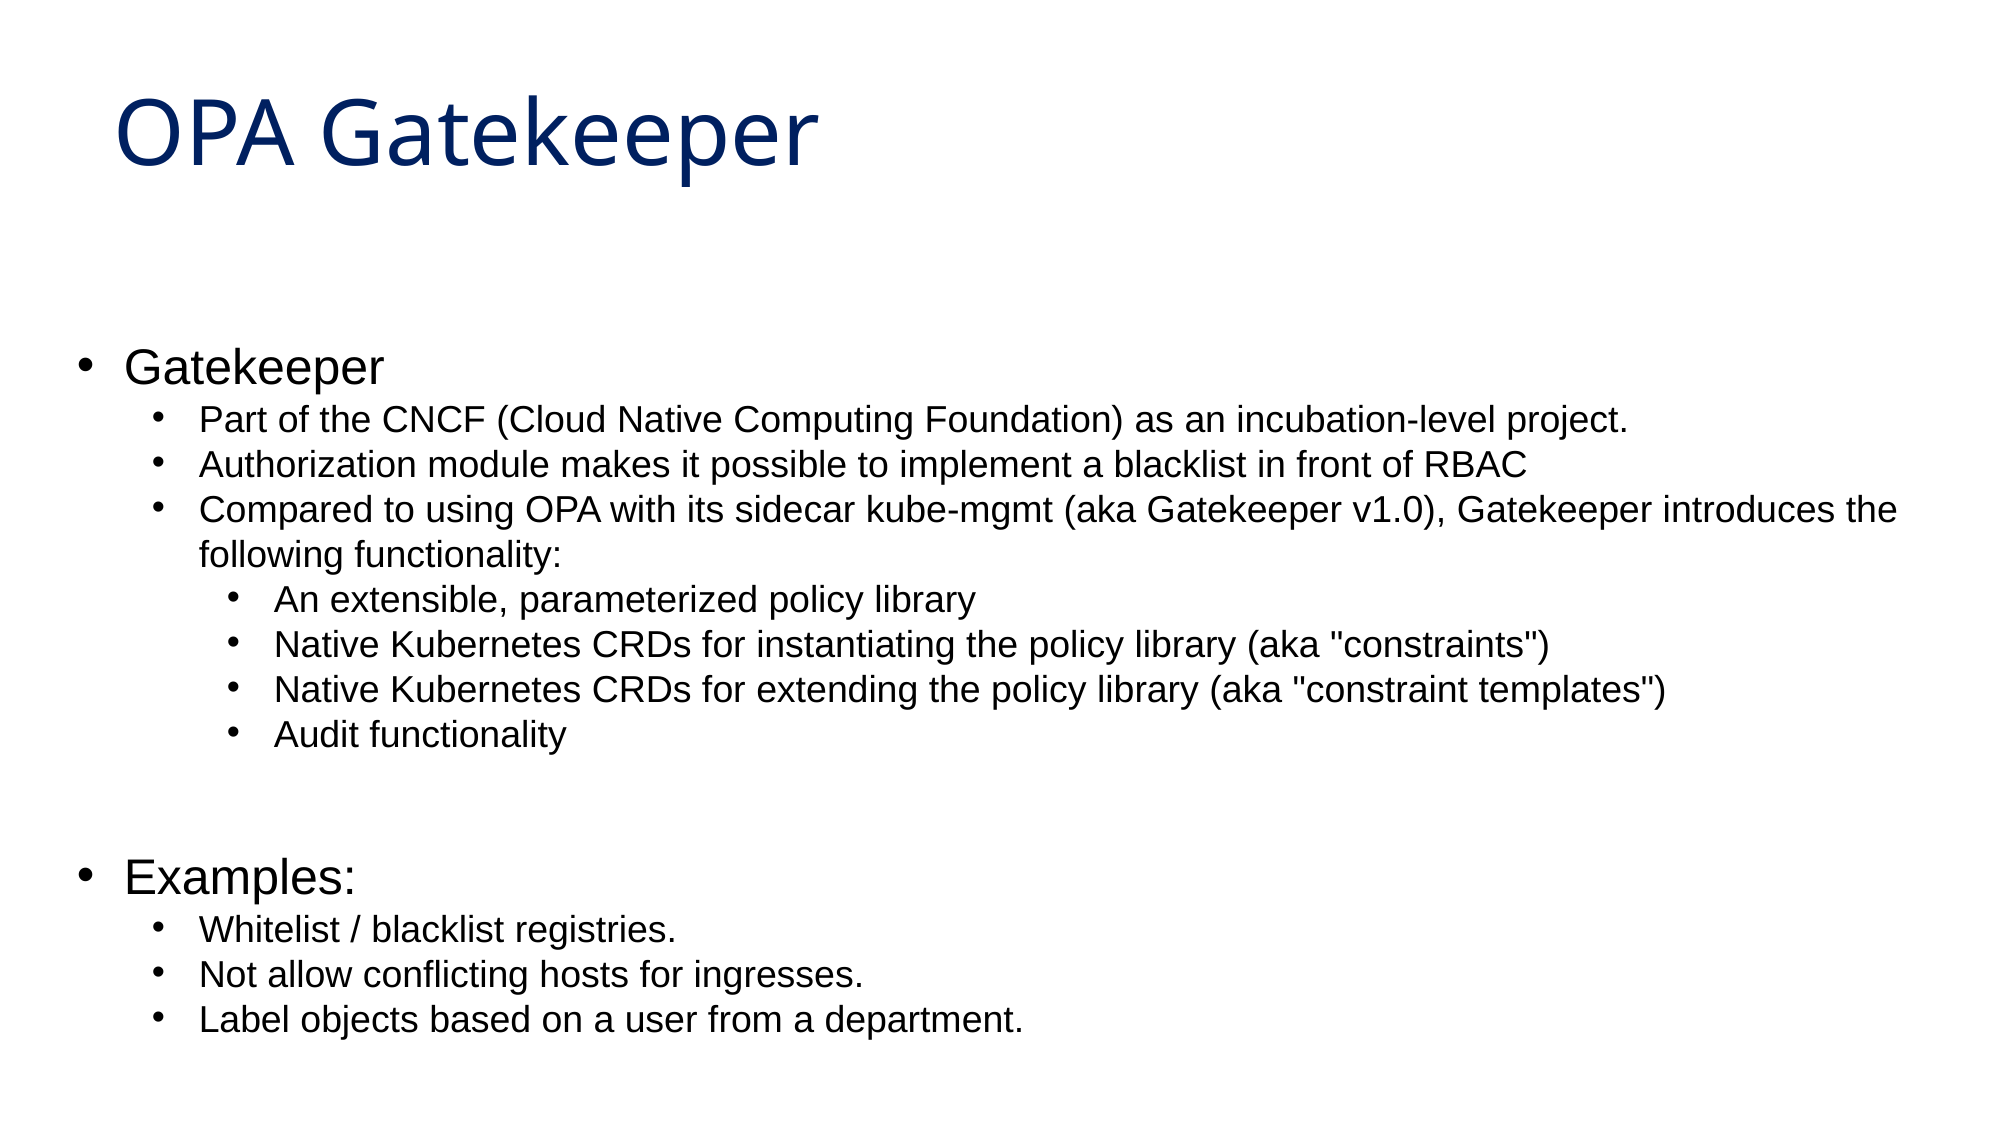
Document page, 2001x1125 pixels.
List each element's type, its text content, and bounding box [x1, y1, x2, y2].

title OPA Gatekeeper [98, 4, 1824, 268]
text_box Gatekeeper Part of the CNCF (Cloud Native Computing Foundation) as an incubation-level project. Authorization module makes it possible to implement a blacklist in front of RBAC Compared to using OPA with its sidecar kube-mgmt (aka Gatekeeper v1.0), Gatekeeper introduces the following functionality: An extensible, parameterized policy library Native Kubernetes CRDs for instantiating the policy library (aka "constraints") Native Kubernetes CRDs for extending the policy library (aka "constraint templates") Audit functionality Examples: Whitelist / blacklist registries. Not allow conflicting hosts for ingresses. Label objects based on a user from a department. [62, 297, 1936, 1047]
